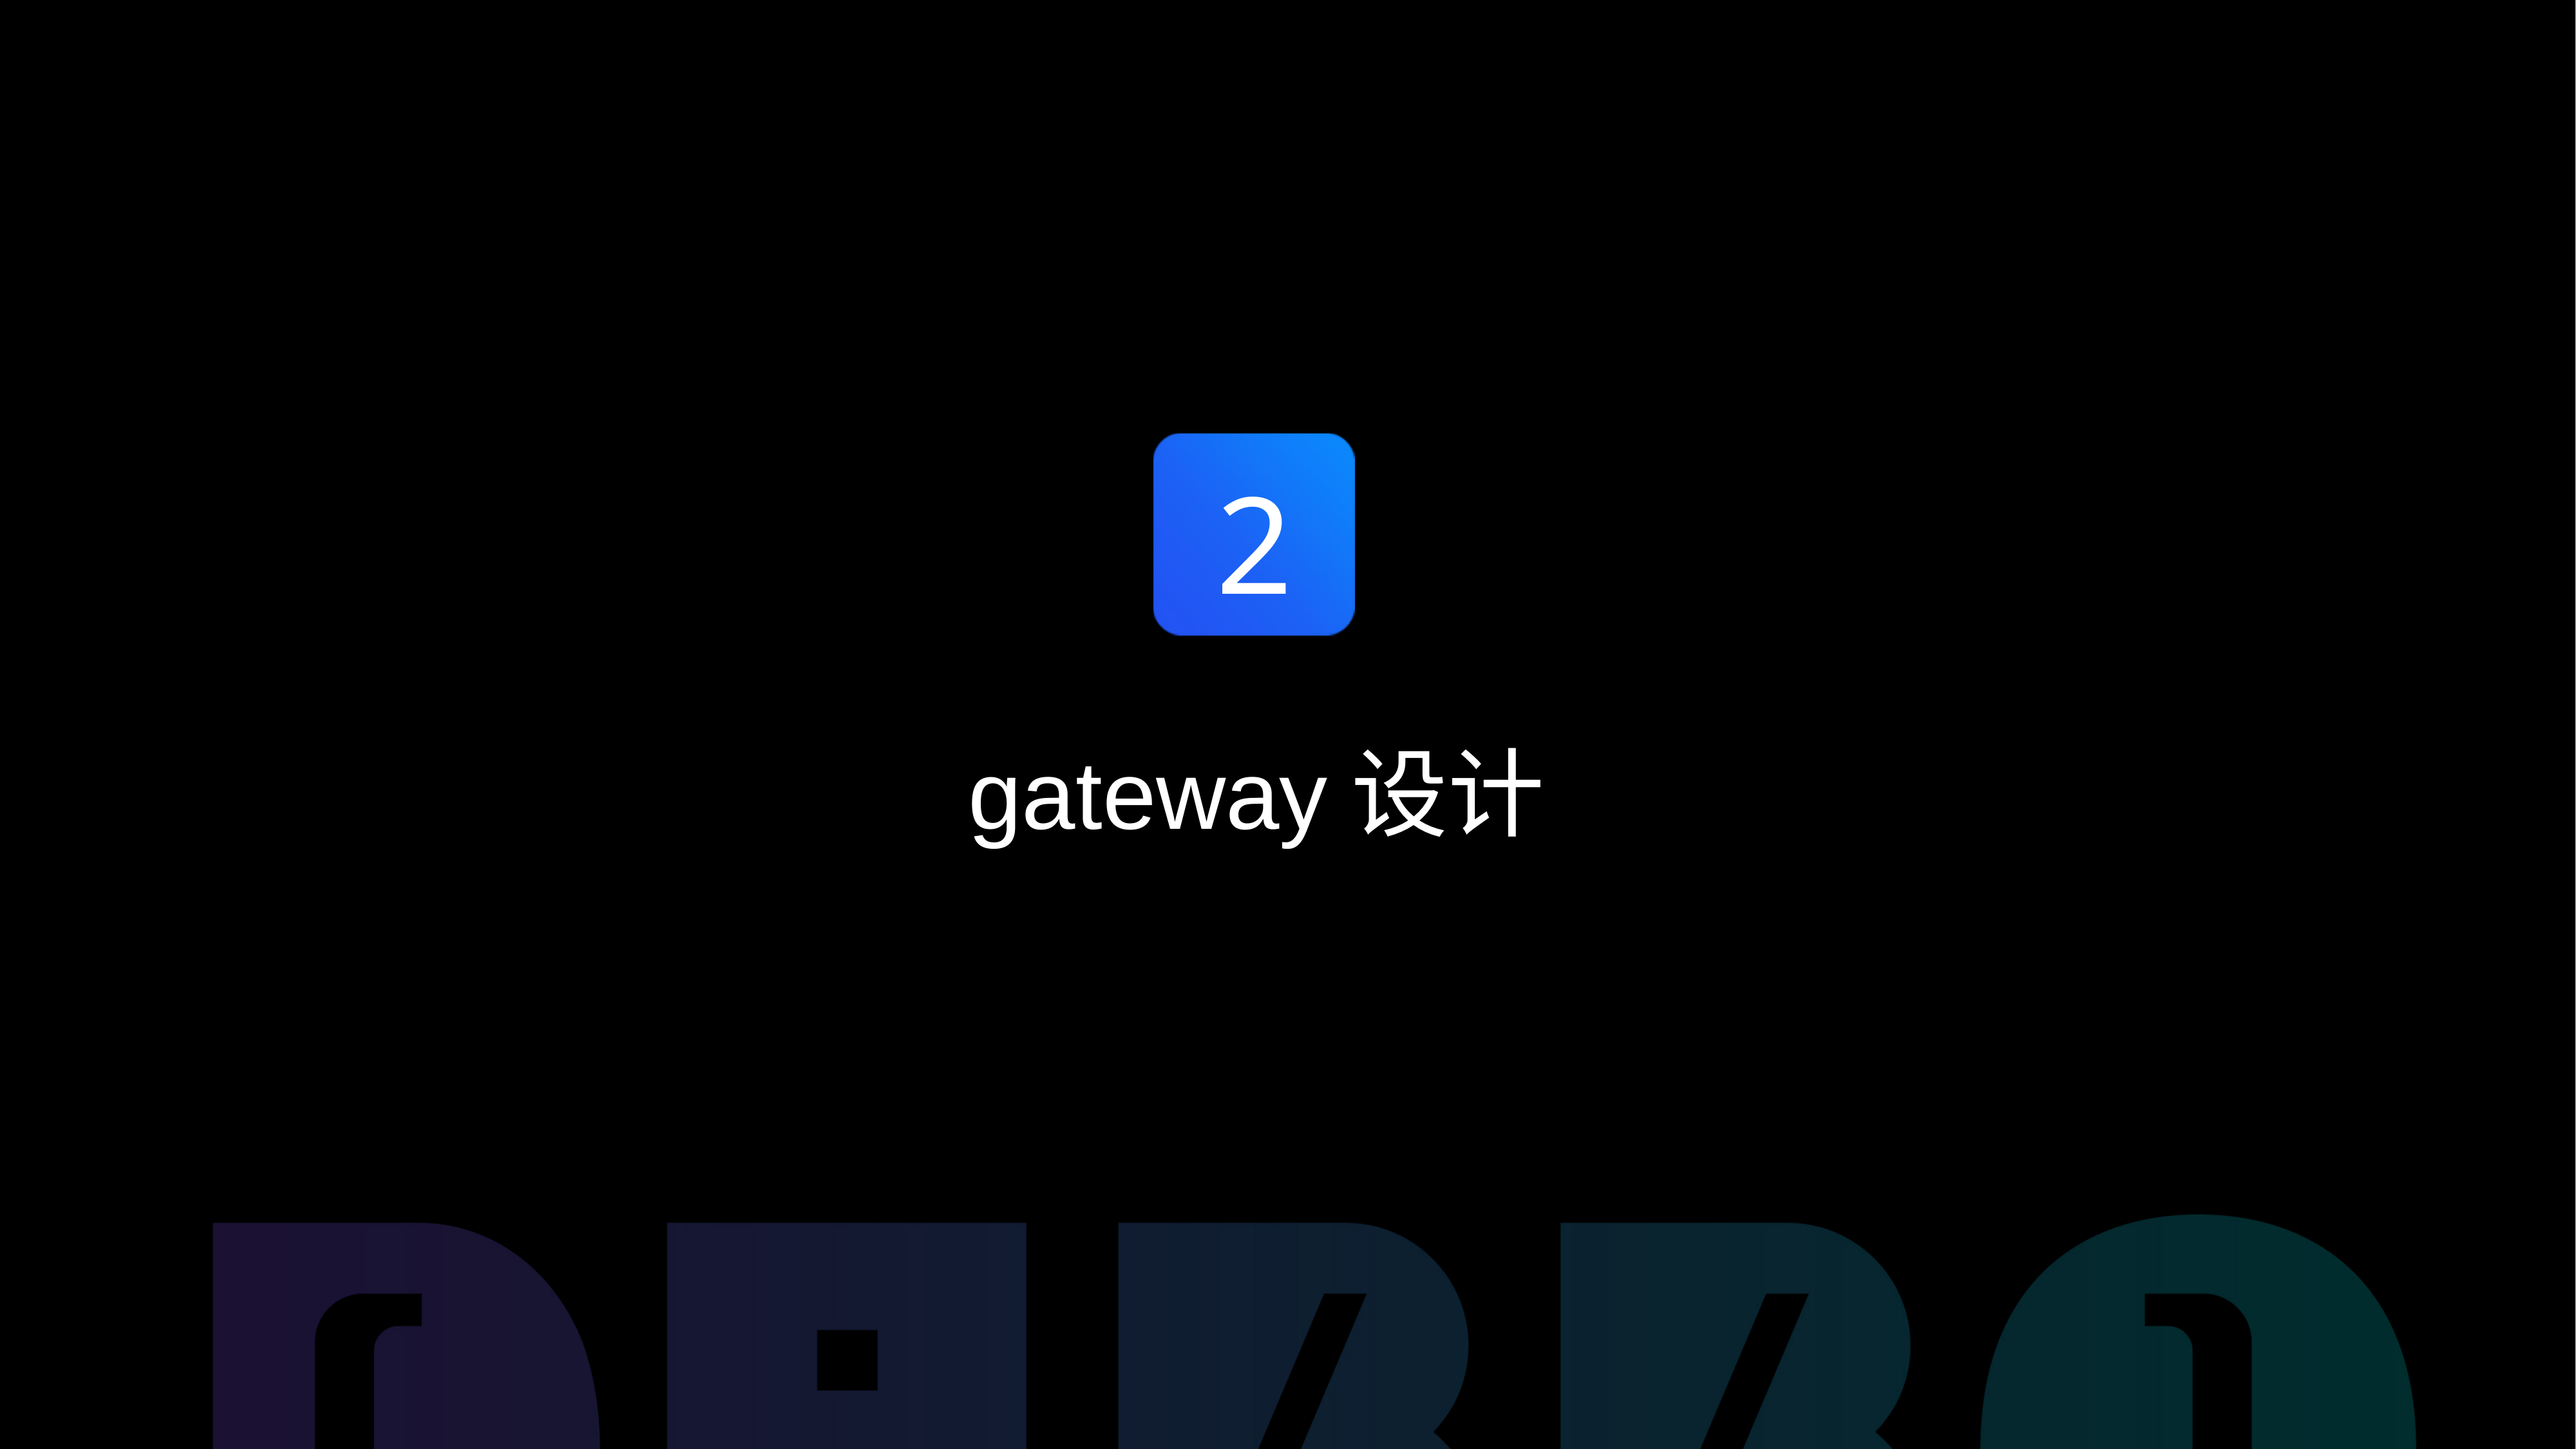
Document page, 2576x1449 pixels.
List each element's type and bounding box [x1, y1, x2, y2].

text_box [772, 433, 1741, 845]
picture [0, 0, 2576, 1449]
